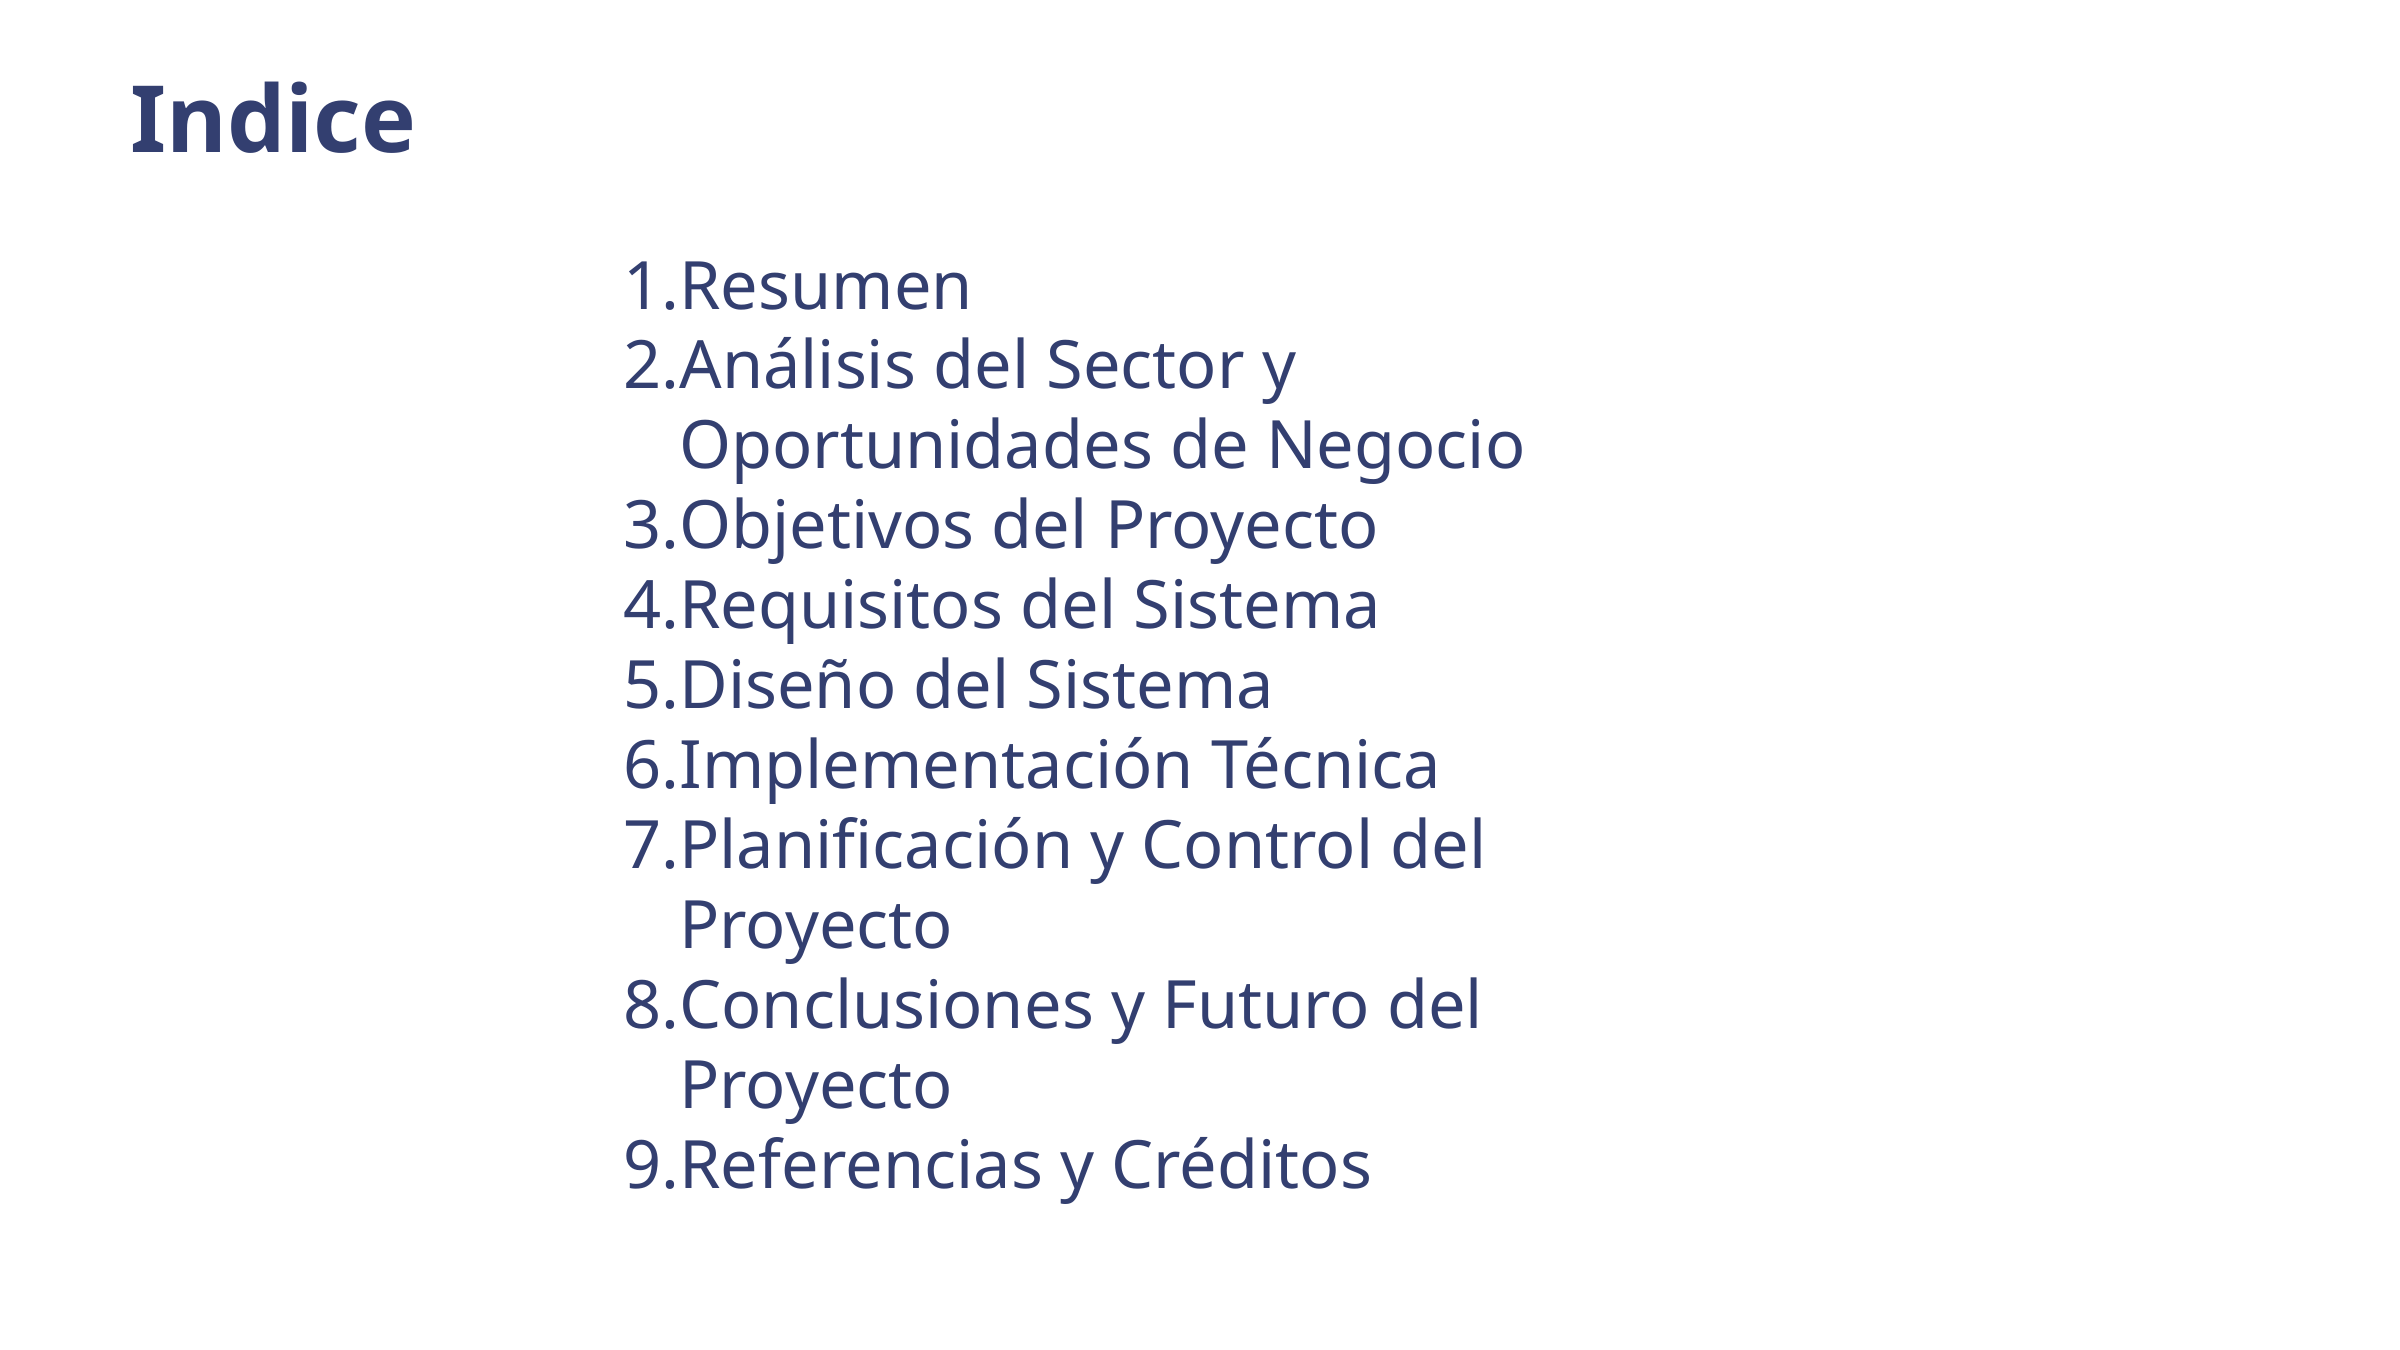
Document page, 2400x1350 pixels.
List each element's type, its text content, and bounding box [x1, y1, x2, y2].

text_box Indice [130, 55, 576, 165]
text_box Resumen Análisis del Sector y Oportunidades de Negocio Objetivos del Proyecto Requisitos del Sistema Diseño del Sistema Implementación Técnica Planificación y Control del Proyecto Conclusiones y Futuro del Proyecto Referencias y Créditos [608, 234, 1615, 1210]
